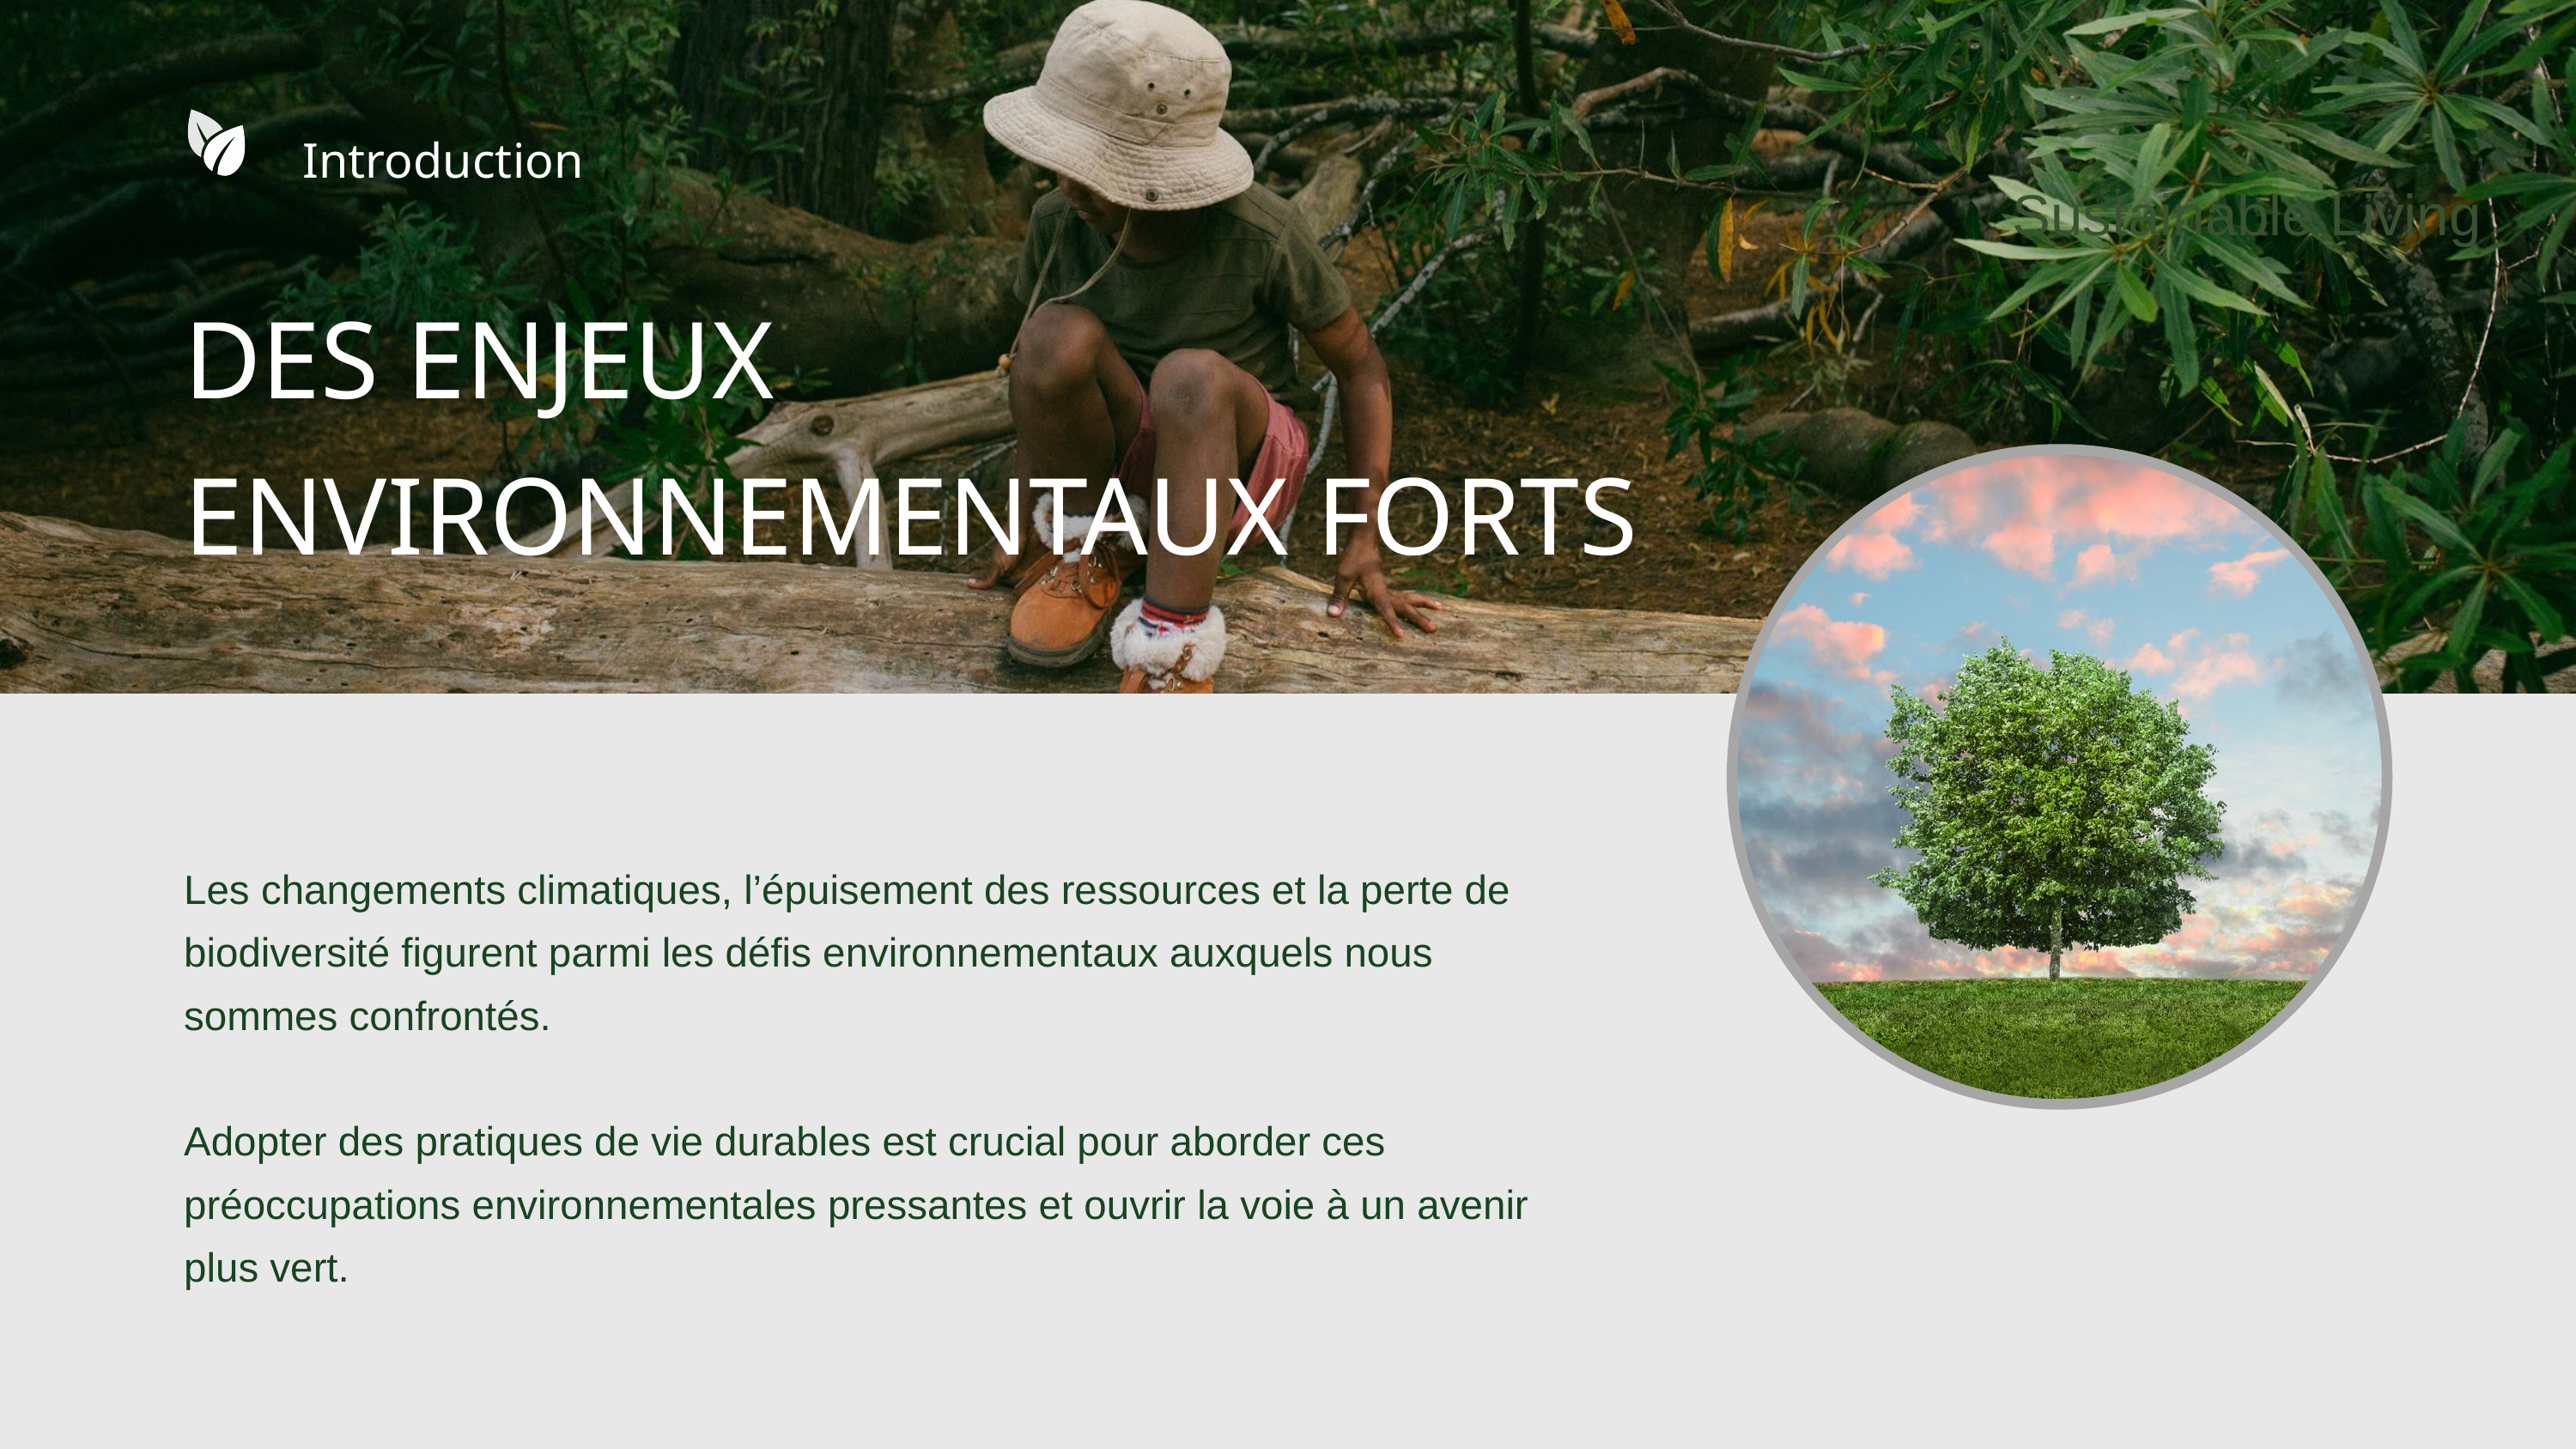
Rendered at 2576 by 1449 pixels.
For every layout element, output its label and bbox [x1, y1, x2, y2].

picture [0, 0, 2576, 694]
text_box [0, 703, 2576, 1449]
text_box [0, 697, 2576, 703]
